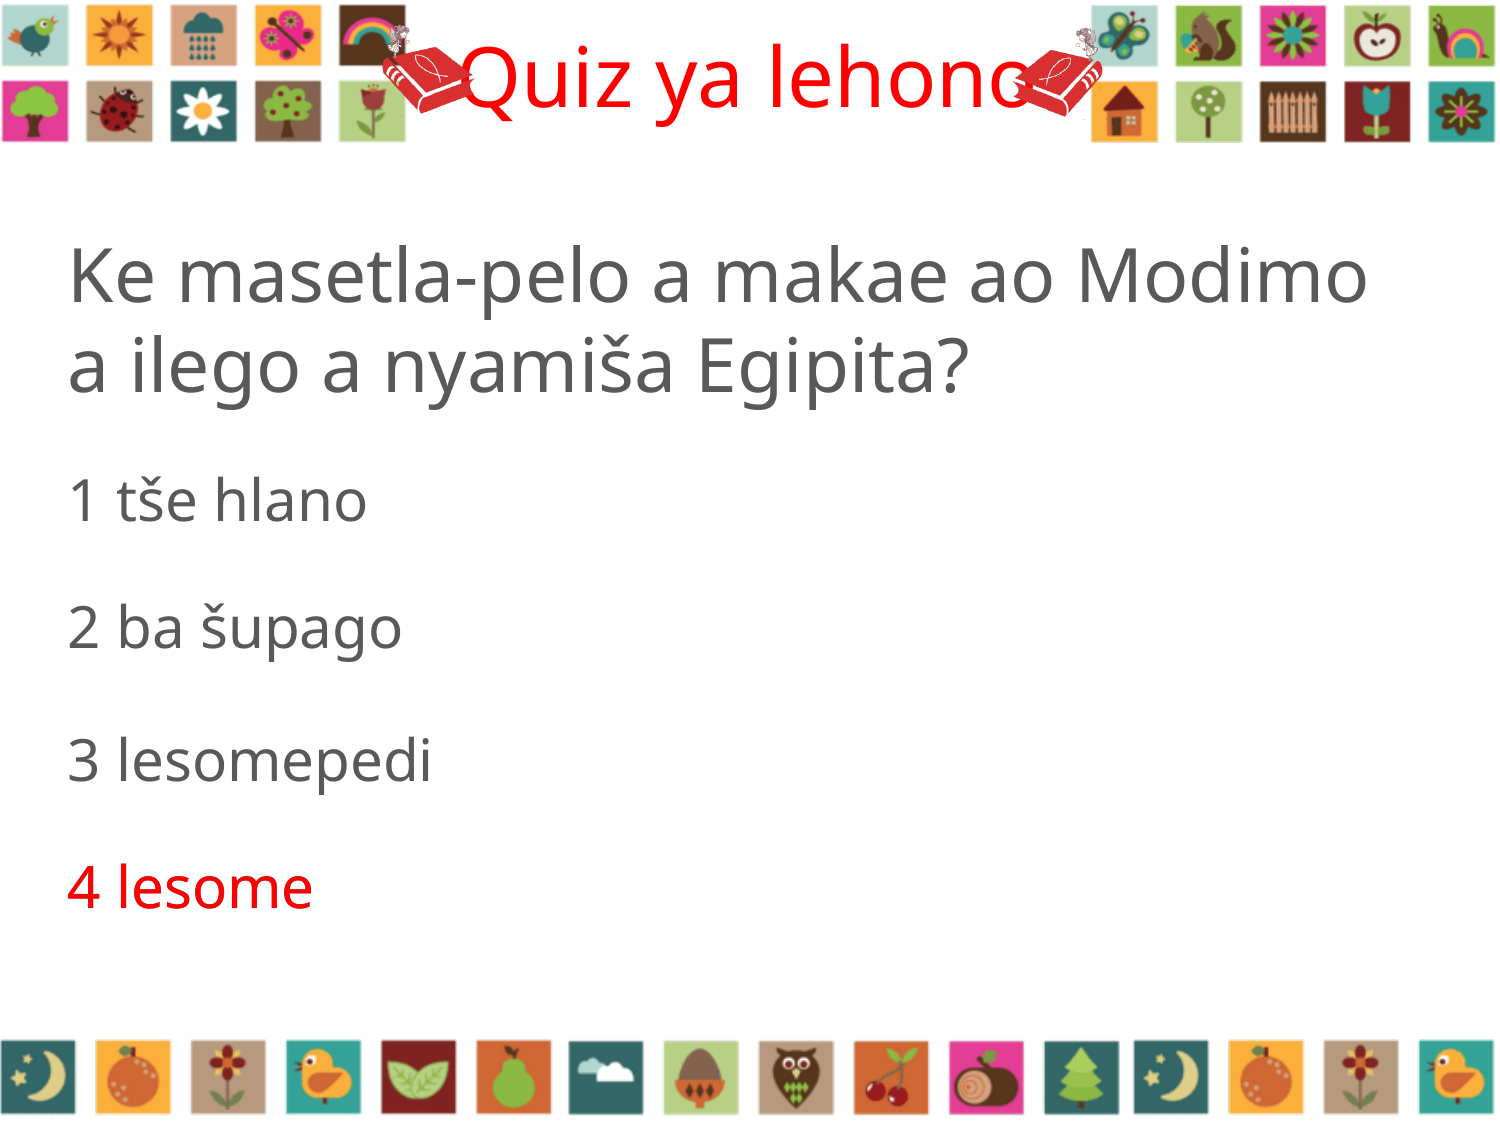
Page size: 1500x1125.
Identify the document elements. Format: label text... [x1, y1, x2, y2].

picture [981, 3, 1500, 150]
text_box Ke masetla-pelo a makae ao Modimo a ilego a nyamiša Egipita? [53, 219, 1436, 415]
picture [0, 3, 507, 150]
text_box 3 lesomepedi [53, 716, 1483, 801]
text_box 2 ba šupago [53, 582, 1436, 668]
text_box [0, 1028, 1500, 1118]
text_box 4 lesome [53, 842, 1483, 928]
text_box 1 tše hlano [53, 456, 1436, 541]
text_box Quiz ya lehono [425, 16, 1078, 131]
